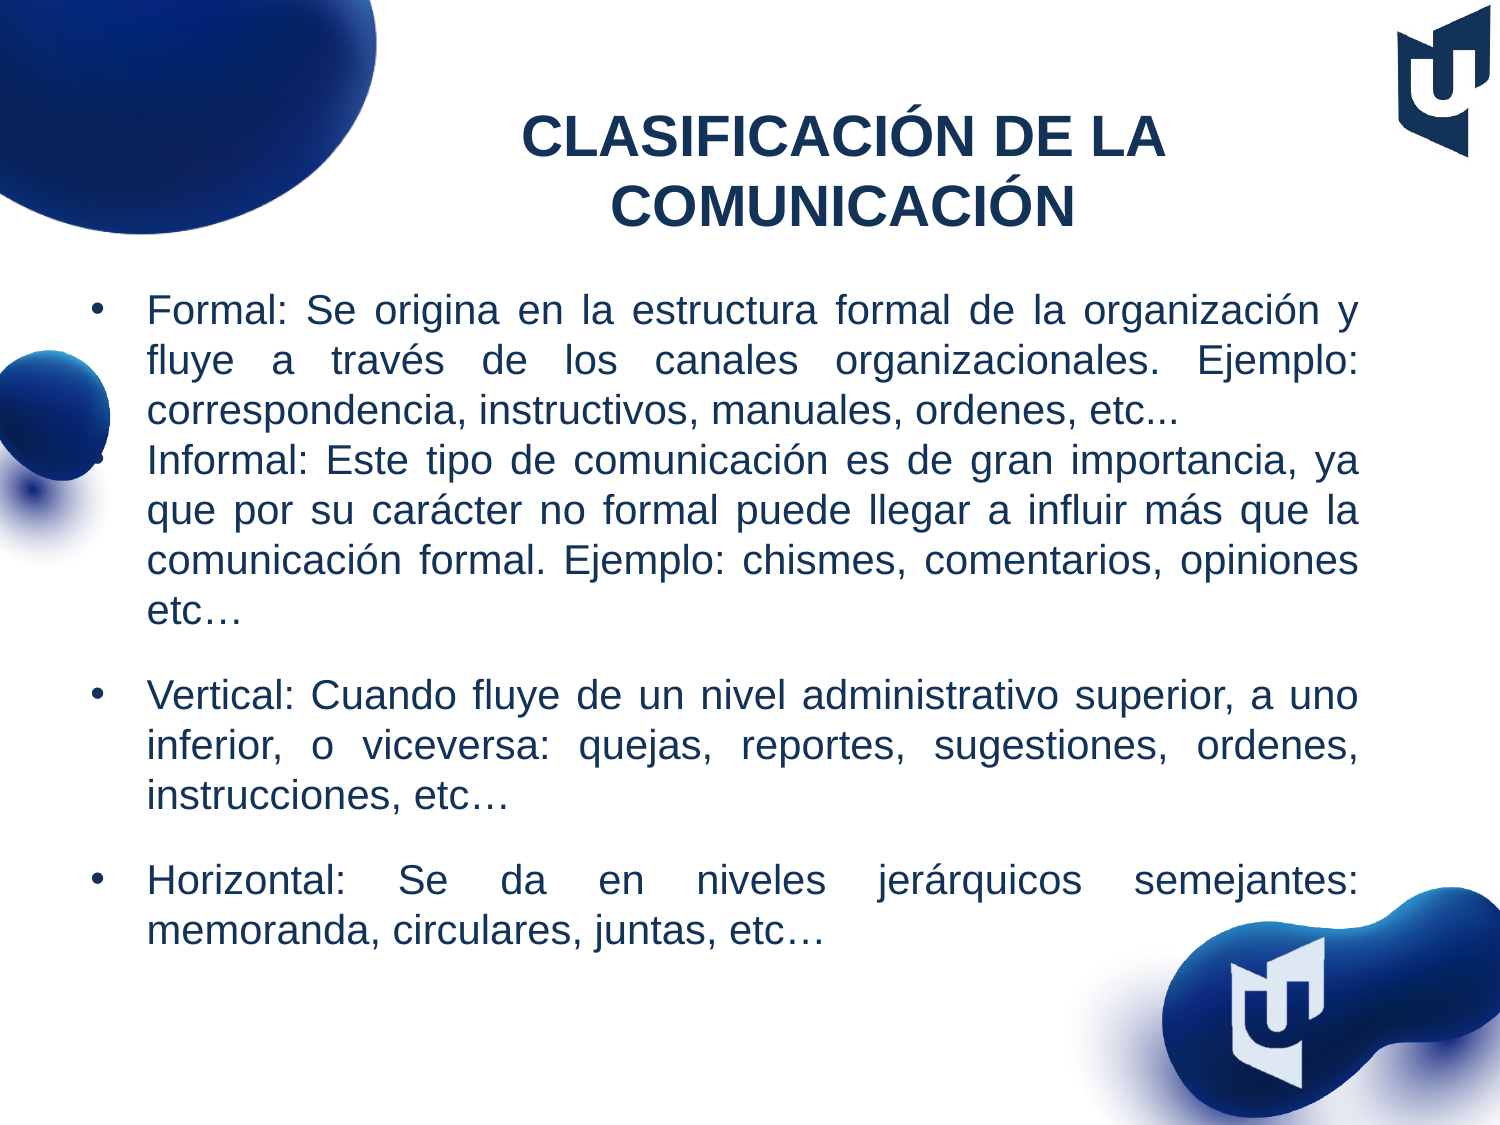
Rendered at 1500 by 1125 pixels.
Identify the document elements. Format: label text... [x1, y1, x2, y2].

picture [1386, 0, 1500, 162]
picture [1046, 857, 1500, 1125]
picture [0, 0, 473, 602]
text_box Formal: Se origina en la estructura formal de la organización y fluye a través de los canales organizacionales. Ejemplo: correspondencia, instructivos, manuales, ordenes, etc... Informal: Este tipo de comunicación es de gran importancia, ya que por su carácter no formal puede llegar a influir más que la comunicación formal. Ejemplo: chismes, comentarios, opiniones etc… Vertical: Cuando fluye de un nivel administrativo superior, a uno inferior, o viceversa: quejas, reportes, sugestiones, ordenes, instrucciones, etc… Horizontal: Se da en niveles jerárquicos semejantes: memoranda, circulares, juntas, etc… [75, 275, 1375, 961]
text_box CLASIFICACIÓN DE LA COMUNICACIÓN [398, 91, 1334, 246]
